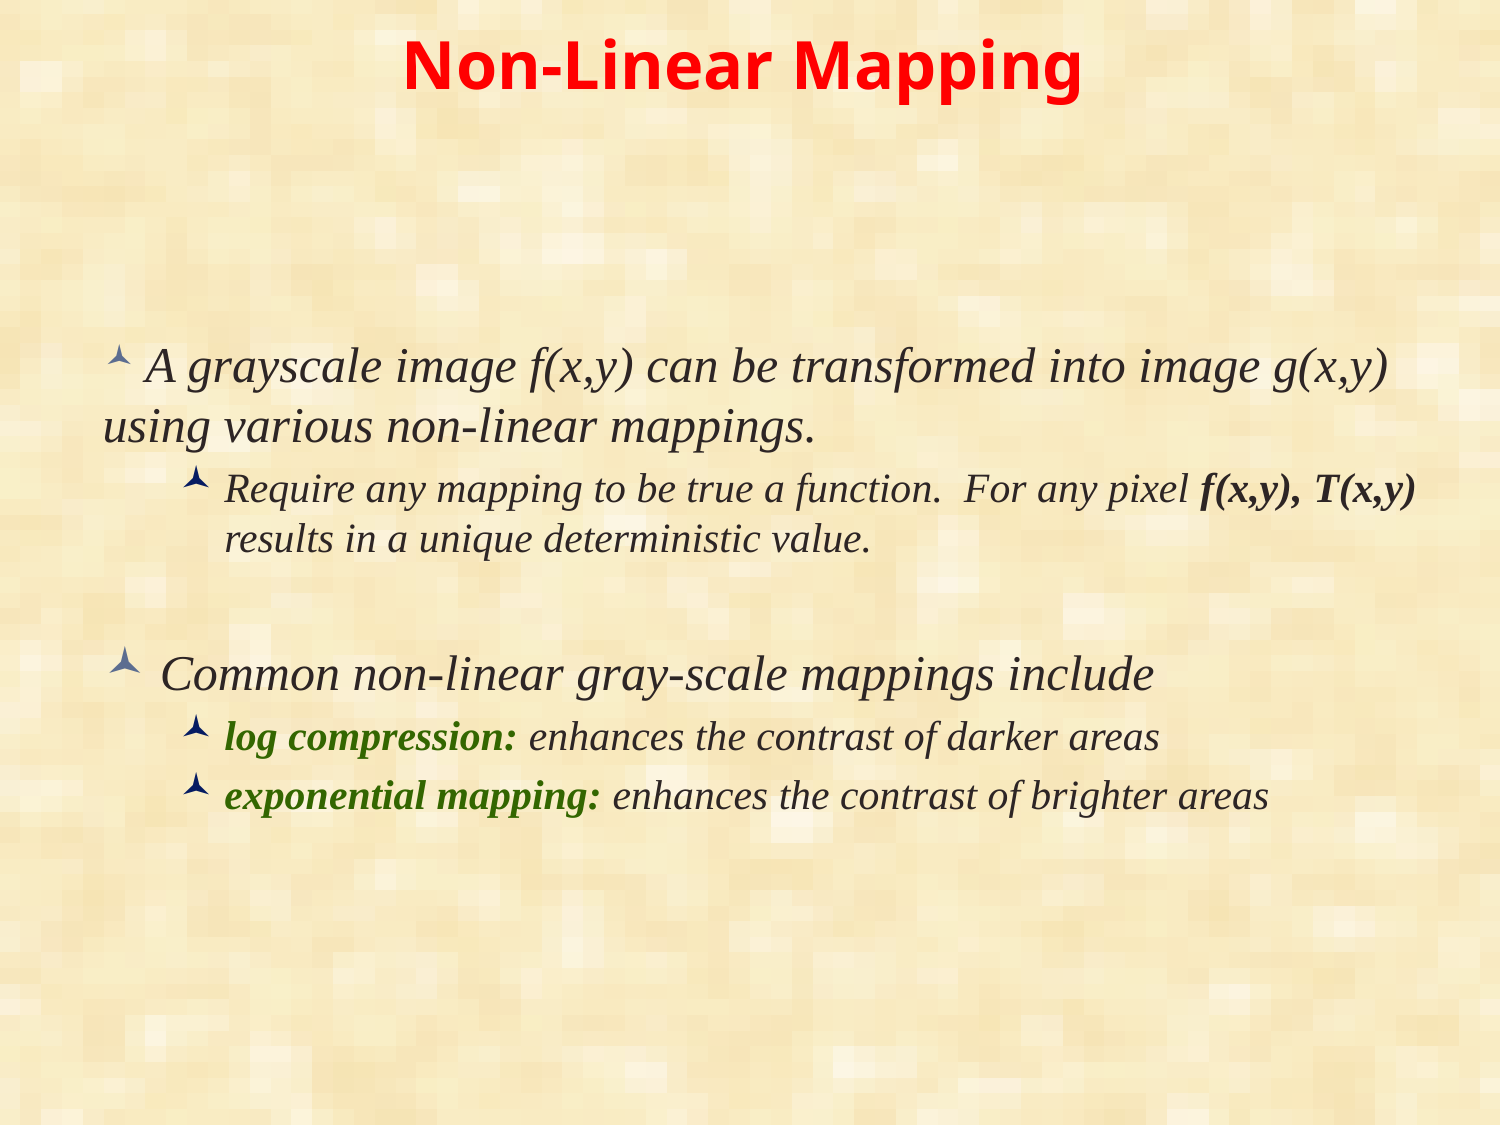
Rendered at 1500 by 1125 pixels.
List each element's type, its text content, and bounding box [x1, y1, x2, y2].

list A grayscale image f(x,y) can be transformed into image g(x,y) using various non-linear mappings. Require any mapping to be true a function. For any pixel f(x,y), T(x,y) results in a unique deterministic value. Common non-linear gray-scale mappings include log compression: enhances the contrast of darker areas exponential mapping: enhances the contrast of brighter areas [87, 324, 1438, 1000]
picture [0, 0, 1500, 1125]
title Non-Linear Mapping [37, 24, 1450, 100]
